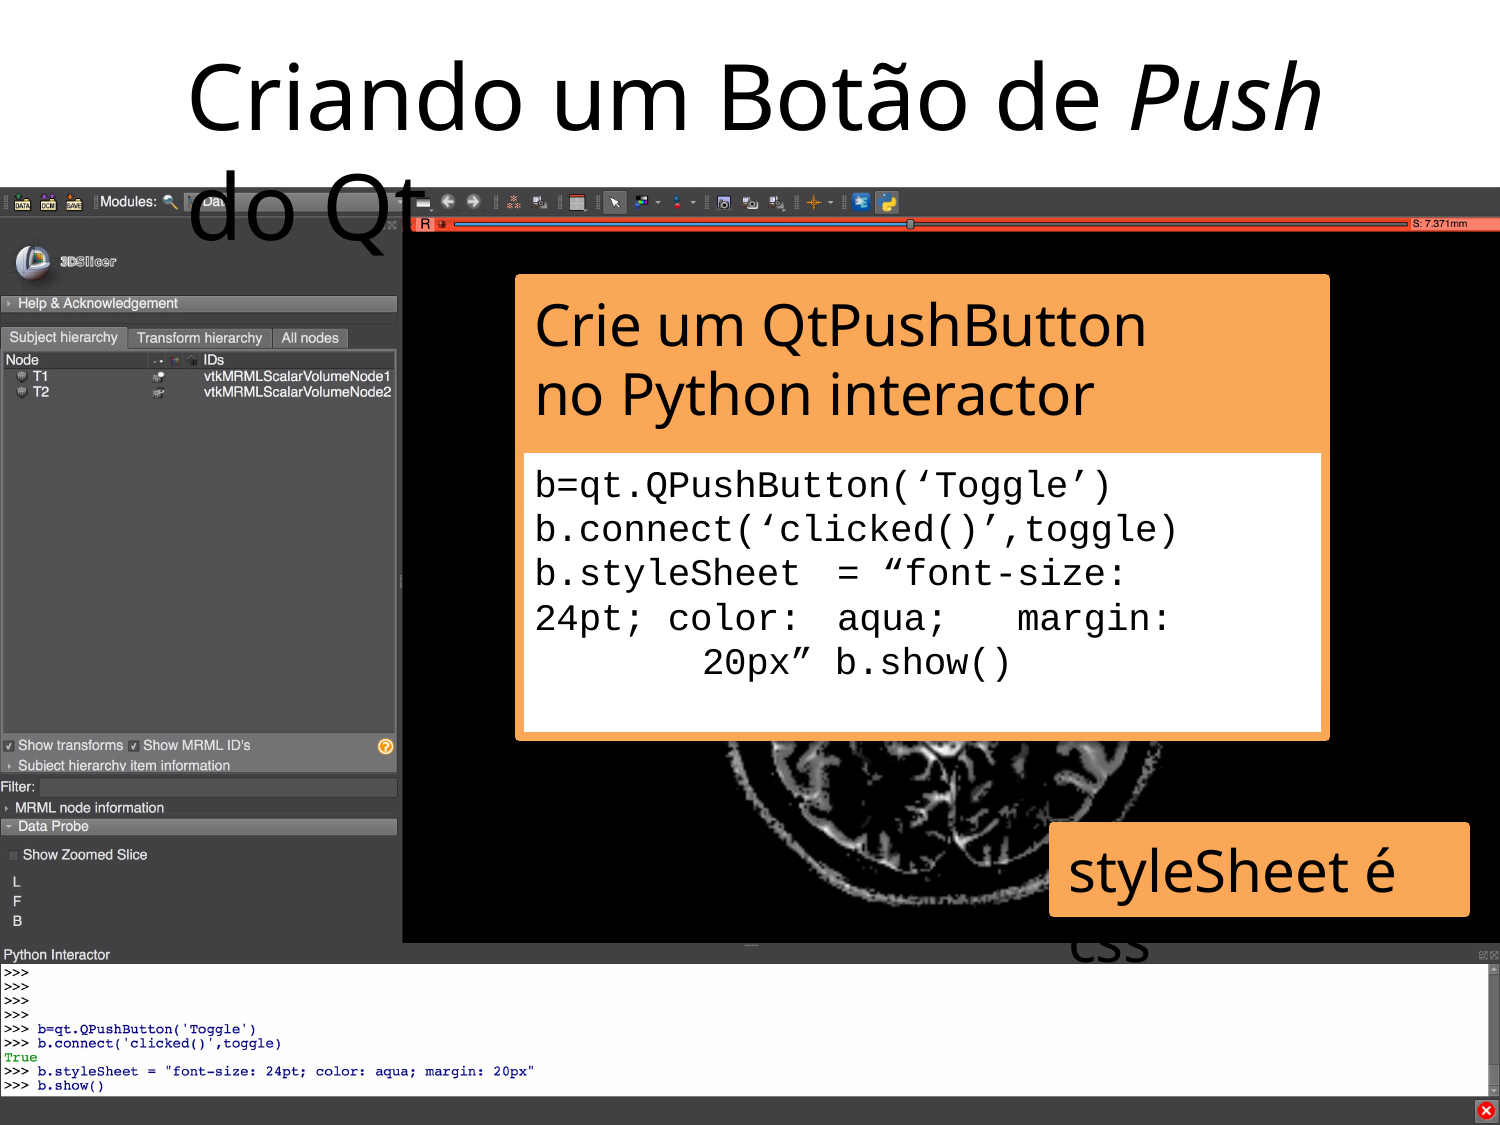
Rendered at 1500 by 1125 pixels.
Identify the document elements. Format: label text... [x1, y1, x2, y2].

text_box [0, 187, 1500, 1125]
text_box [507, 444, 1338, 753]
title Criando um Botão de Push do Qt [112, 0, 1425, 185]
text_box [1048, 821, 1471, 918]
